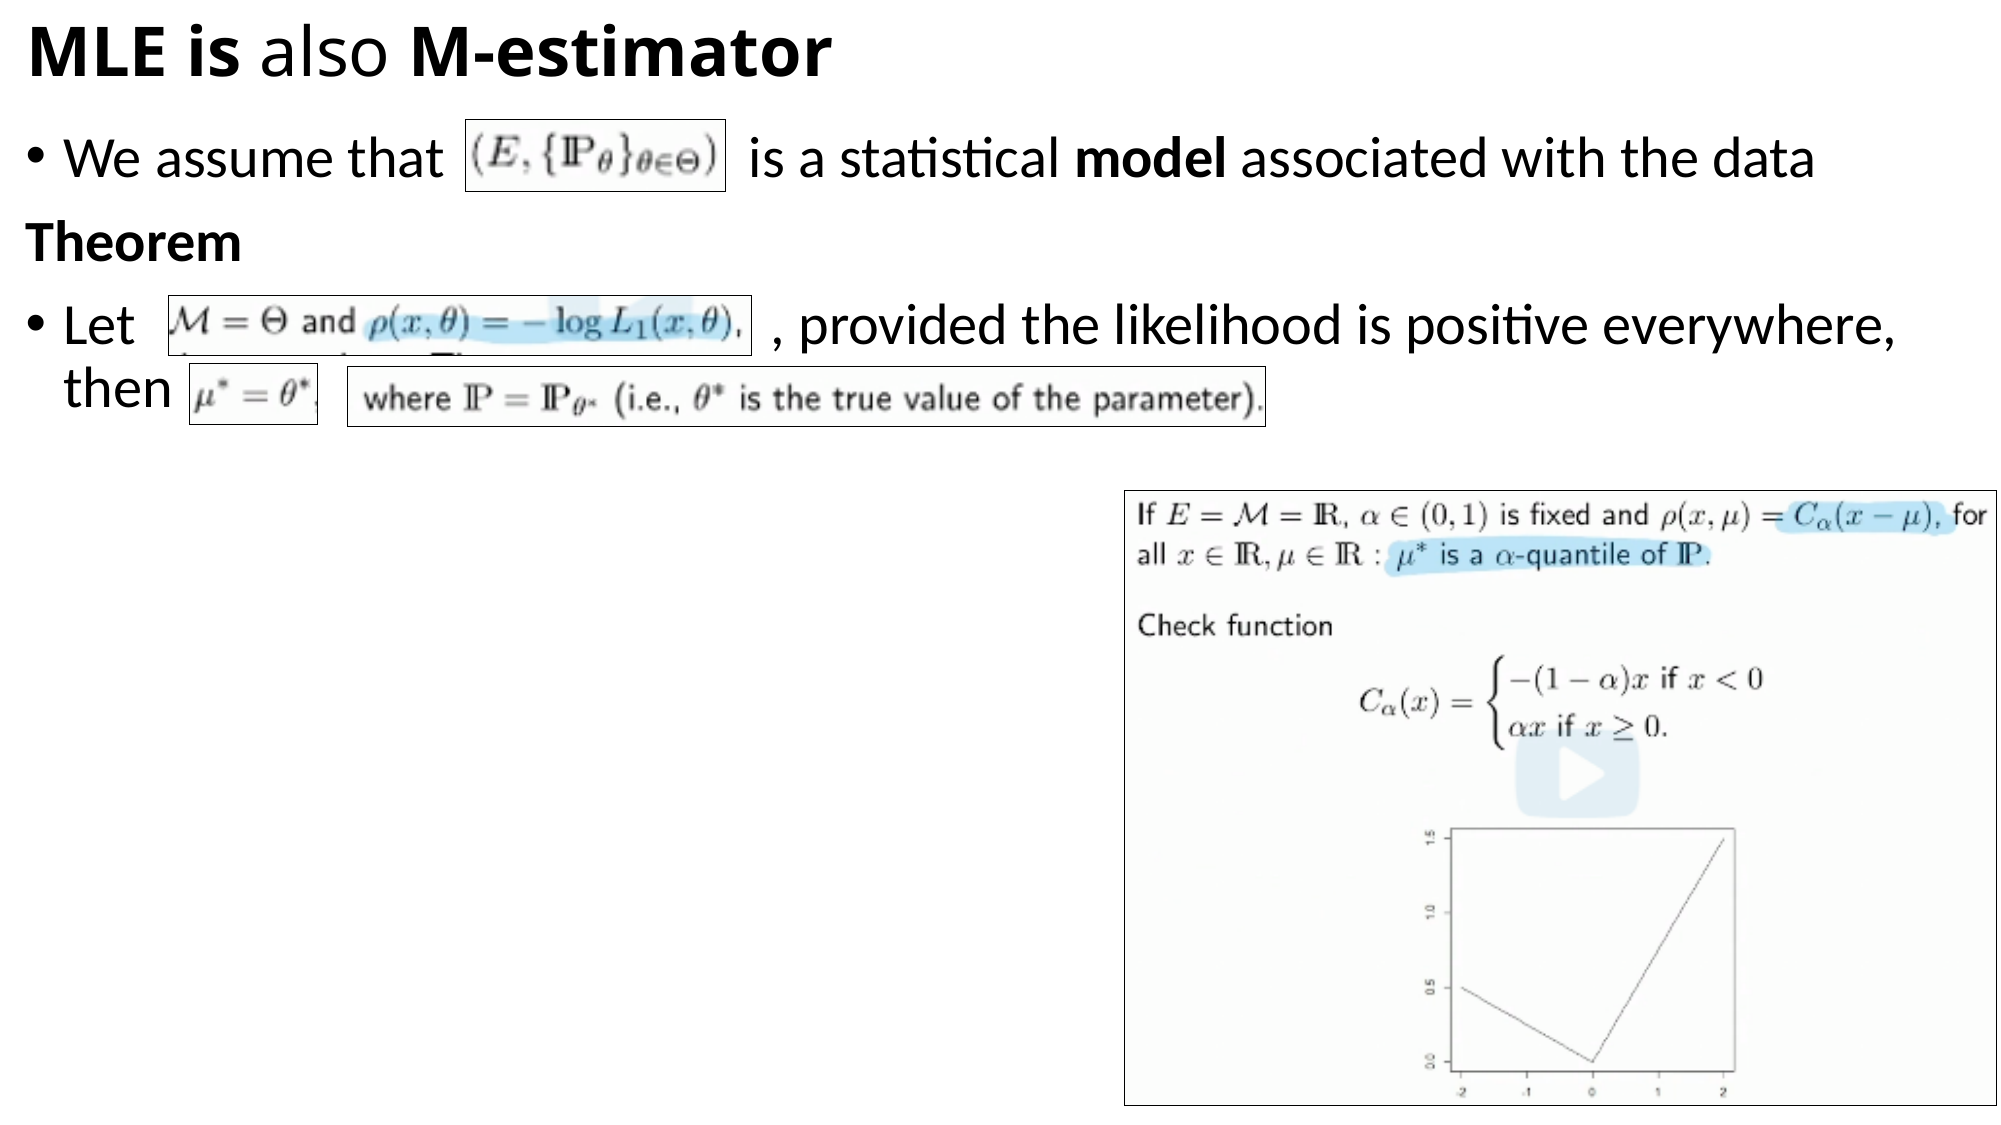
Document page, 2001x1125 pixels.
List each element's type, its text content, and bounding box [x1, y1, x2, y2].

picture [464, 119, 726, 192]
picture [347, 365, 1266, 427]
list We assume that is a statistical model associated with the data Theorem Let , provided the likelihood is positive everywhere, then [10, 119, 1976, 1101]
picture [189, 363, 318, 425]
picture [168, 295, 752, 356]
title MLE is also M-estimator [11, 9, 1976, 100]
picture [1124, 490, 1997, 1106]
